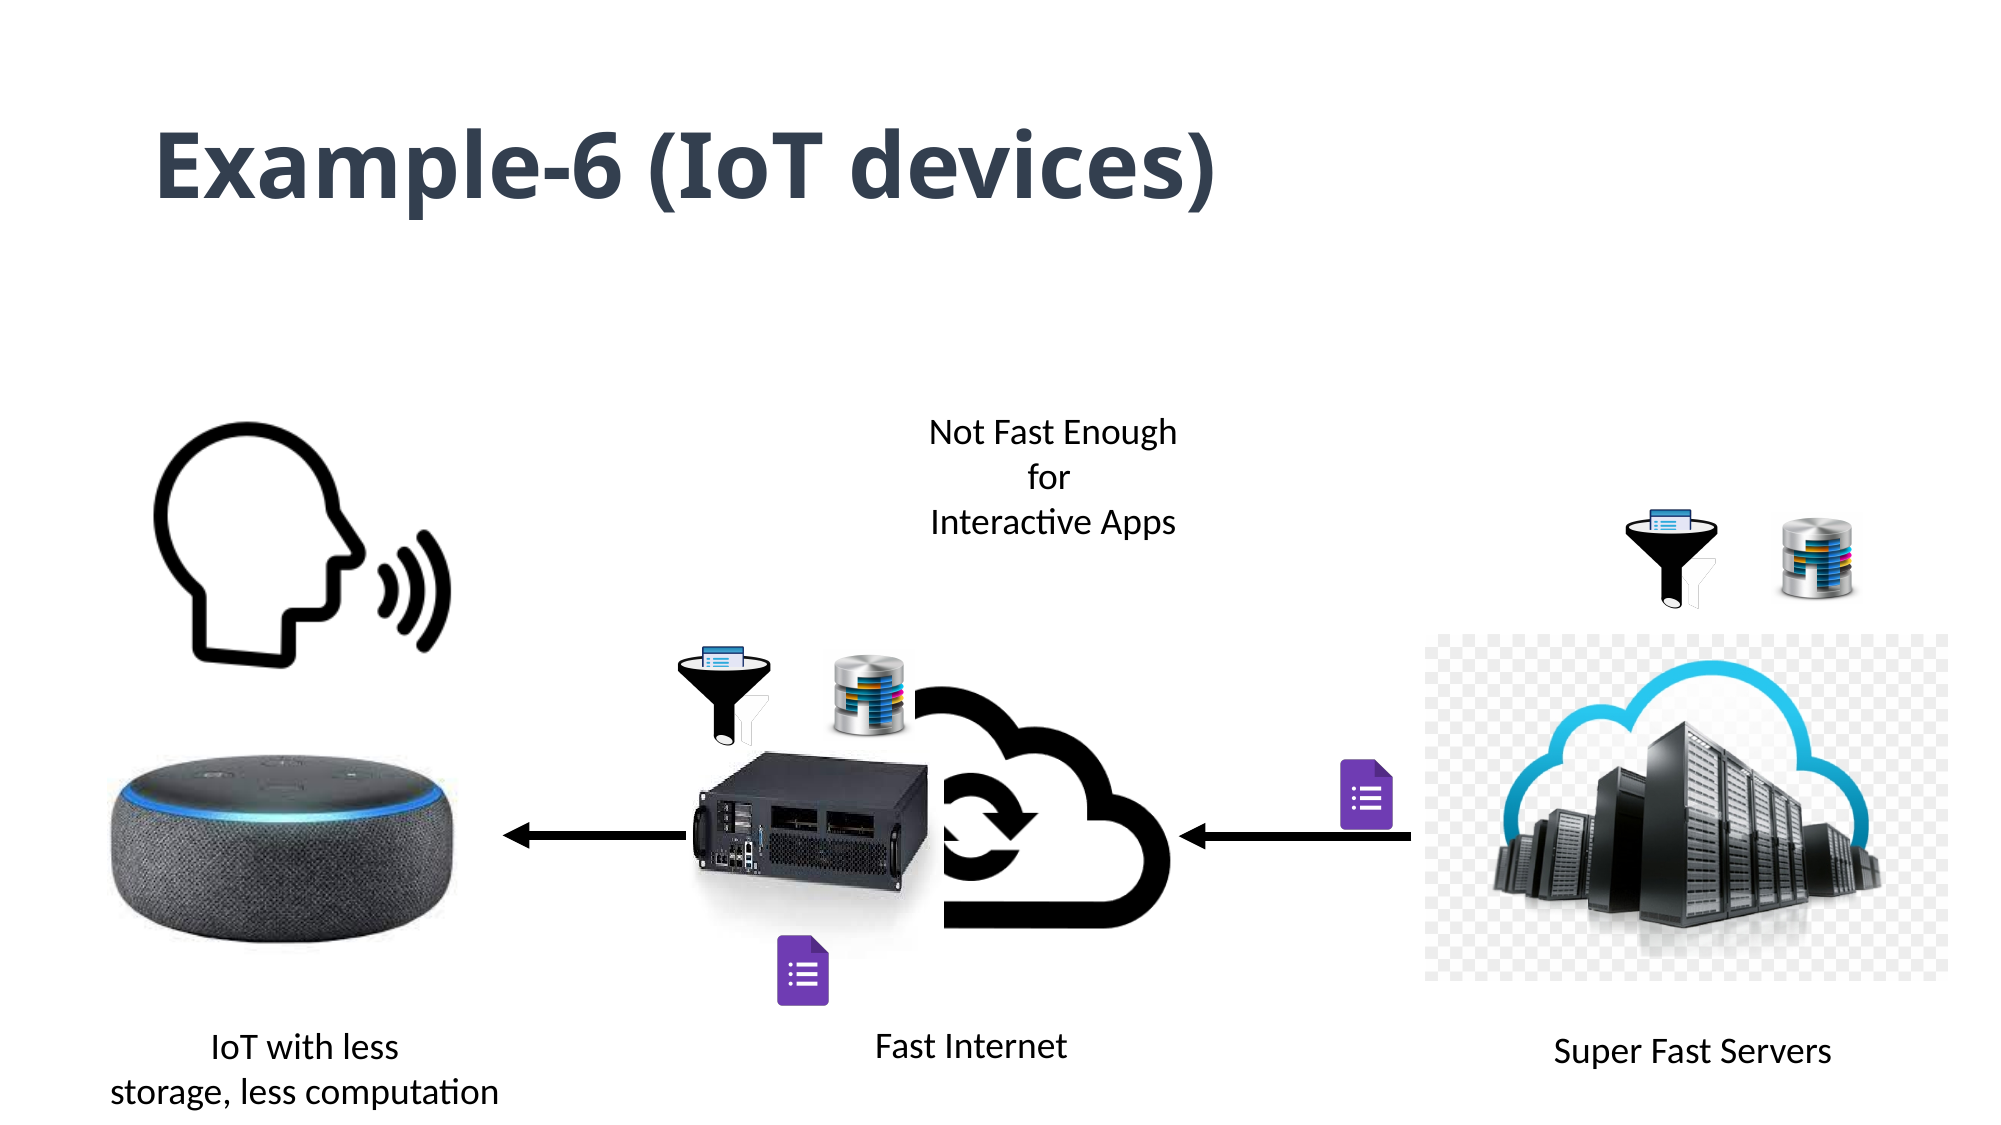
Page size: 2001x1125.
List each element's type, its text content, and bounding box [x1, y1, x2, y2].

picture [1771, 512, 1863, 604]
picture [668, 600, 1179, 1016]
text_box Super Fast Servers [1539, 1018, 1848, 1078]
text_box Fast Internet [860, 1016, 1083, 1074]
title Example-6 (IoT devices) [137, 59, 1863, 278]
picture [1338, 757, 1395, 832]
picture [1425, 634, 1948, 981]
text_box Not Fast Enough for Interactive Apps [913, 400, 1194, 550]
picture [107, 389, 459, 1014]
picture [1616, 507, 1720, 610]
text_box IoT with less storage, less computation [95, 1014, 516, 1120]
